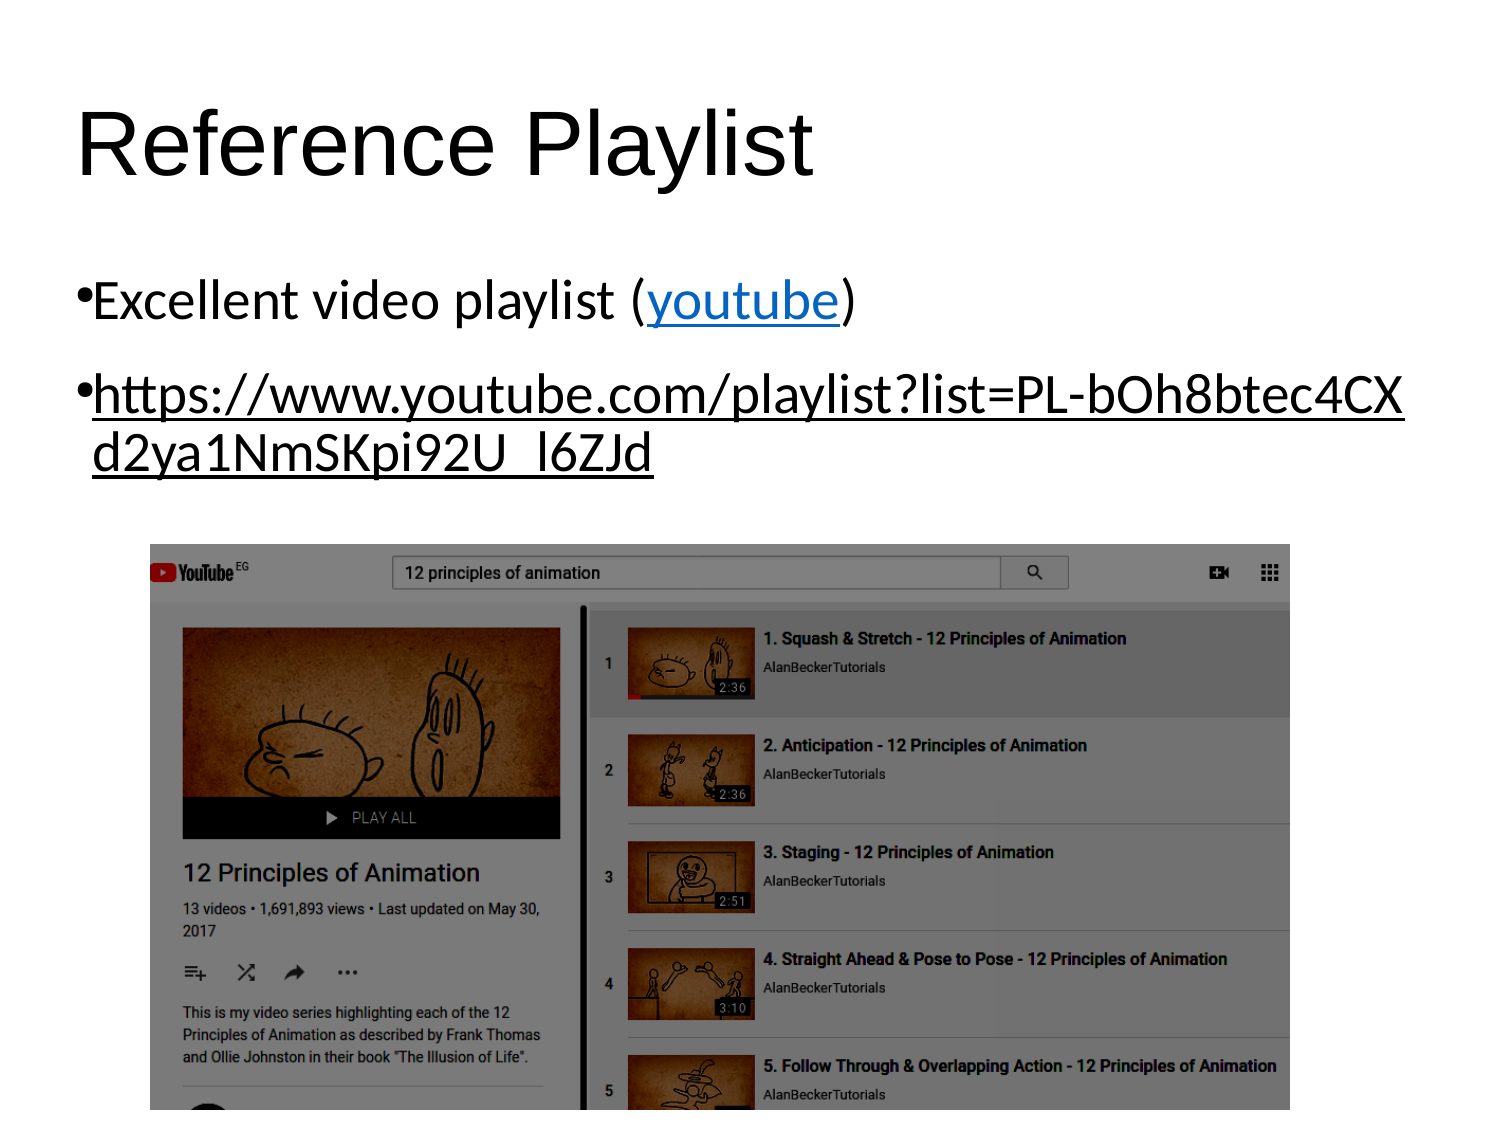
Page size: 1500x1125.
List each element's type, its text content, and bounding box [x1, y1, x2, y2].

list Excellent video playlist (youtube) https://www.youtube.com/playlist?list=PL-bOh8btec4CXd2ya1NmSKpi92U_l6ZJd [75, 262, 1425, 495]
title Reference Playlist [75, 44, 1425, 233]
picture [149, 544, 1290, 1110]
